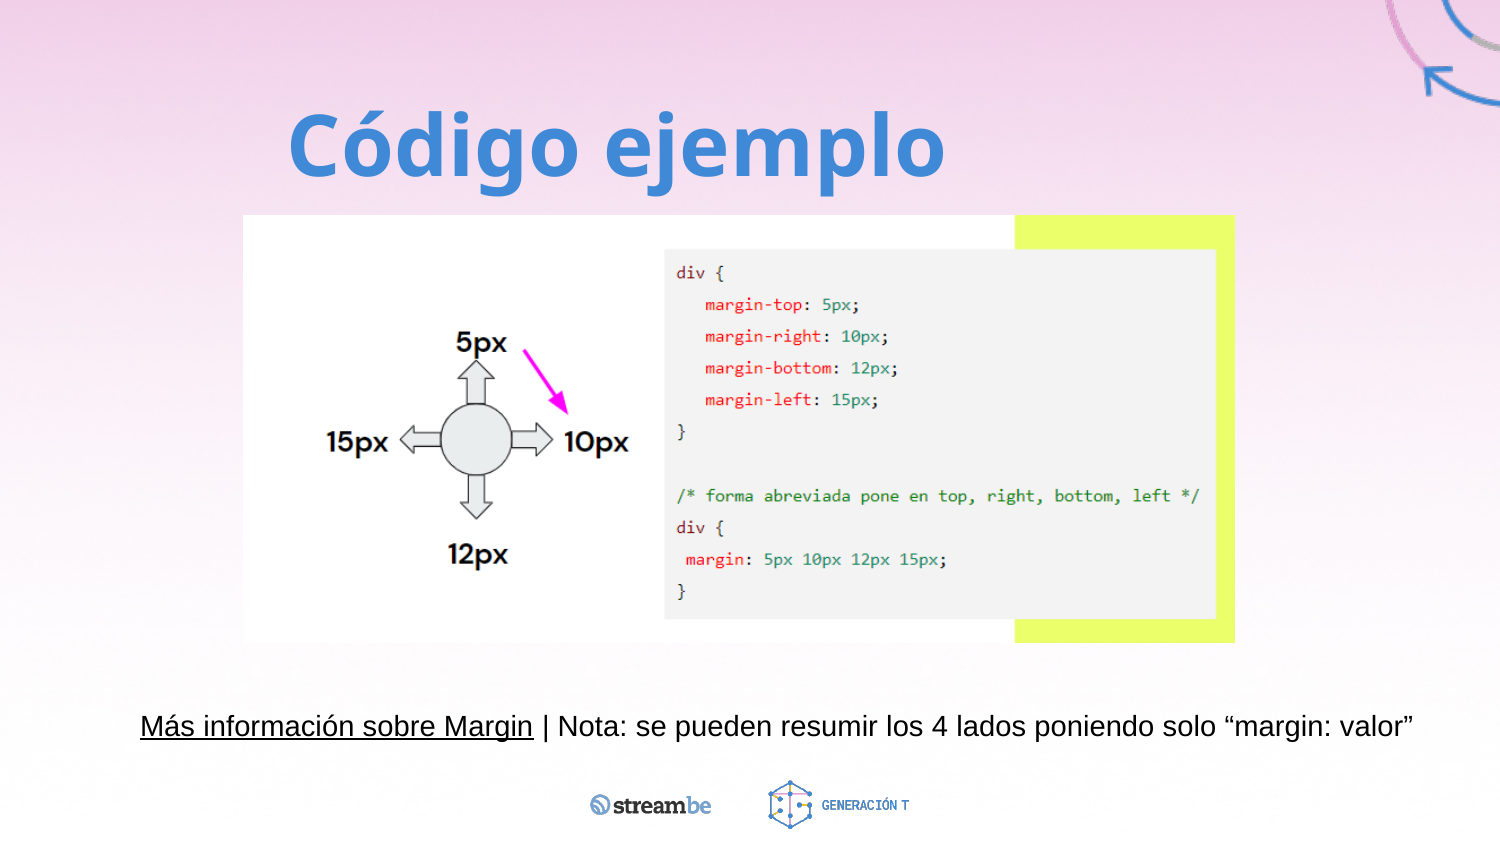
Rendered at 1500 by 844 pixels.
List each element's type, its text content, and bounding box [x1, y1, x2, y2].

picture [0, 0, 1500, 844]
text_box Código ejemplo [271, 83, 1080, 214]
text_box Más información sobre Margin | Nota: se pueden resumir los 4 lados poniendo solo “margin: valor” [125, 699, 1460, 750]
